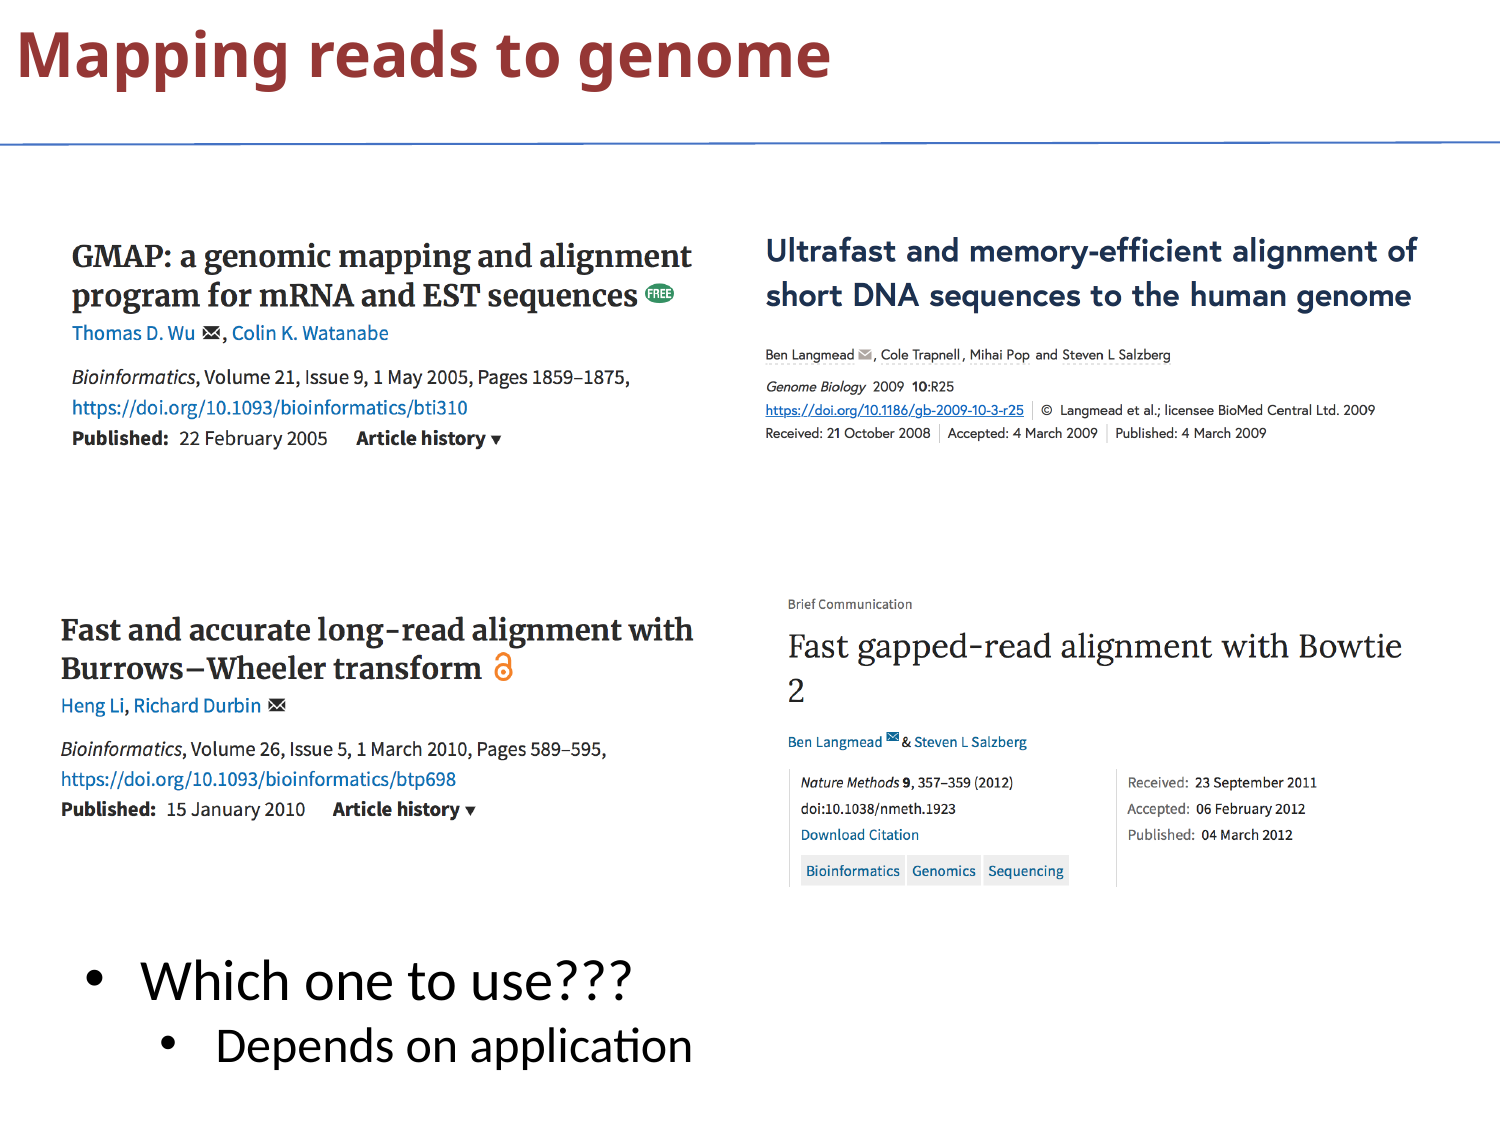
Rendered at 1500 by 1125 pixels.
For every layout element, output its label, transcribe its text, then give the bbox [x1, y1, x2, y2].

picture [36, 213, 1455, 470]
text_box Mapping reads to genome [0, 7, 1500, 99]
picture [17, 583, 1435, 923]
text_box Which one to use??? Depends on application [69, 935, 1431, 1080]
